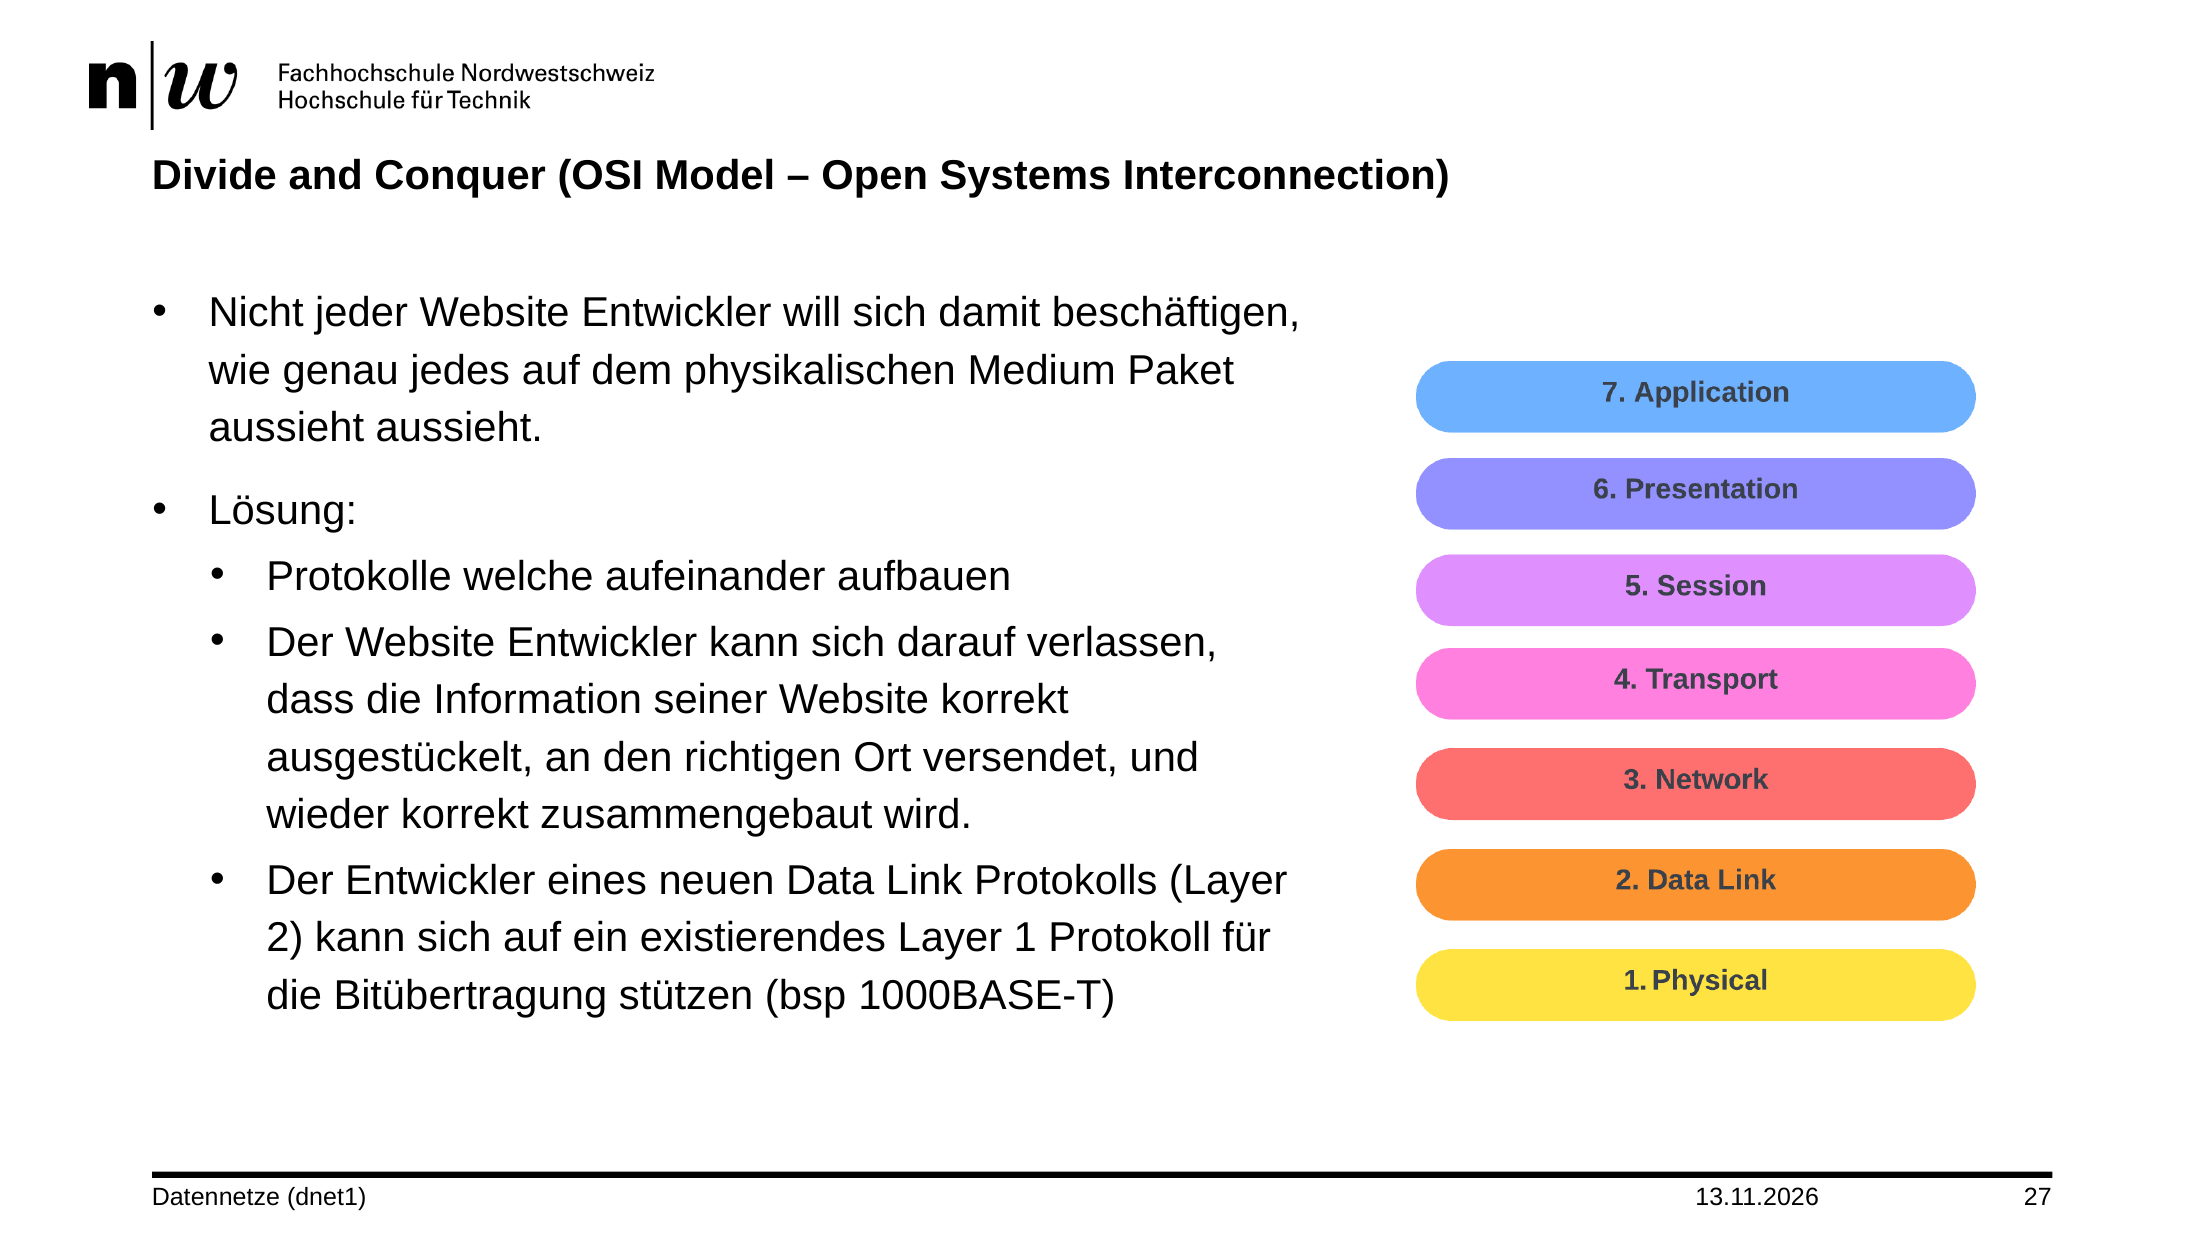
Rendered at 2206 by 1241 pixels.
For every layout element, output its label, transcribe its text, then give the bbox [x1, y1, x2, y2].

slide_number 27 [1873, 1180, 2052, 1211]
picture [89, 41, 654, 130]
picture [1371, 311, 2020, 1071]
list Nicht jeder Website Entwickler will sich damit beschäftigen, wie genau jedes auf dem physikalischen Medium Paket aussieht aussieht. Lösung: Protokolle welche aufeinander aufbauen Der Website Entwickler kann sich darauf verlassen, dass die Information seiner Website korrekt ausgestückelt, an den richtigen Ort versendet, und wieder korrekt zusammengebaut wird. Der Entwickler eines neuen Data Link Protokolls (Layer 2) kann sich auf ein existierendes Layer 1 Protokoll für die Bitübertragung stützen (bsp 1000BASE-T) [152, 277, 1316, 1093]
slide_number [1696, 1180, 1873, 1211]
title Divide and Conquer (OSI Model – Open Systems Interconnection) [151, 147, 2052, 207]
footer Datennetze (dnet1) [151, 1180, 1696, 1211]
